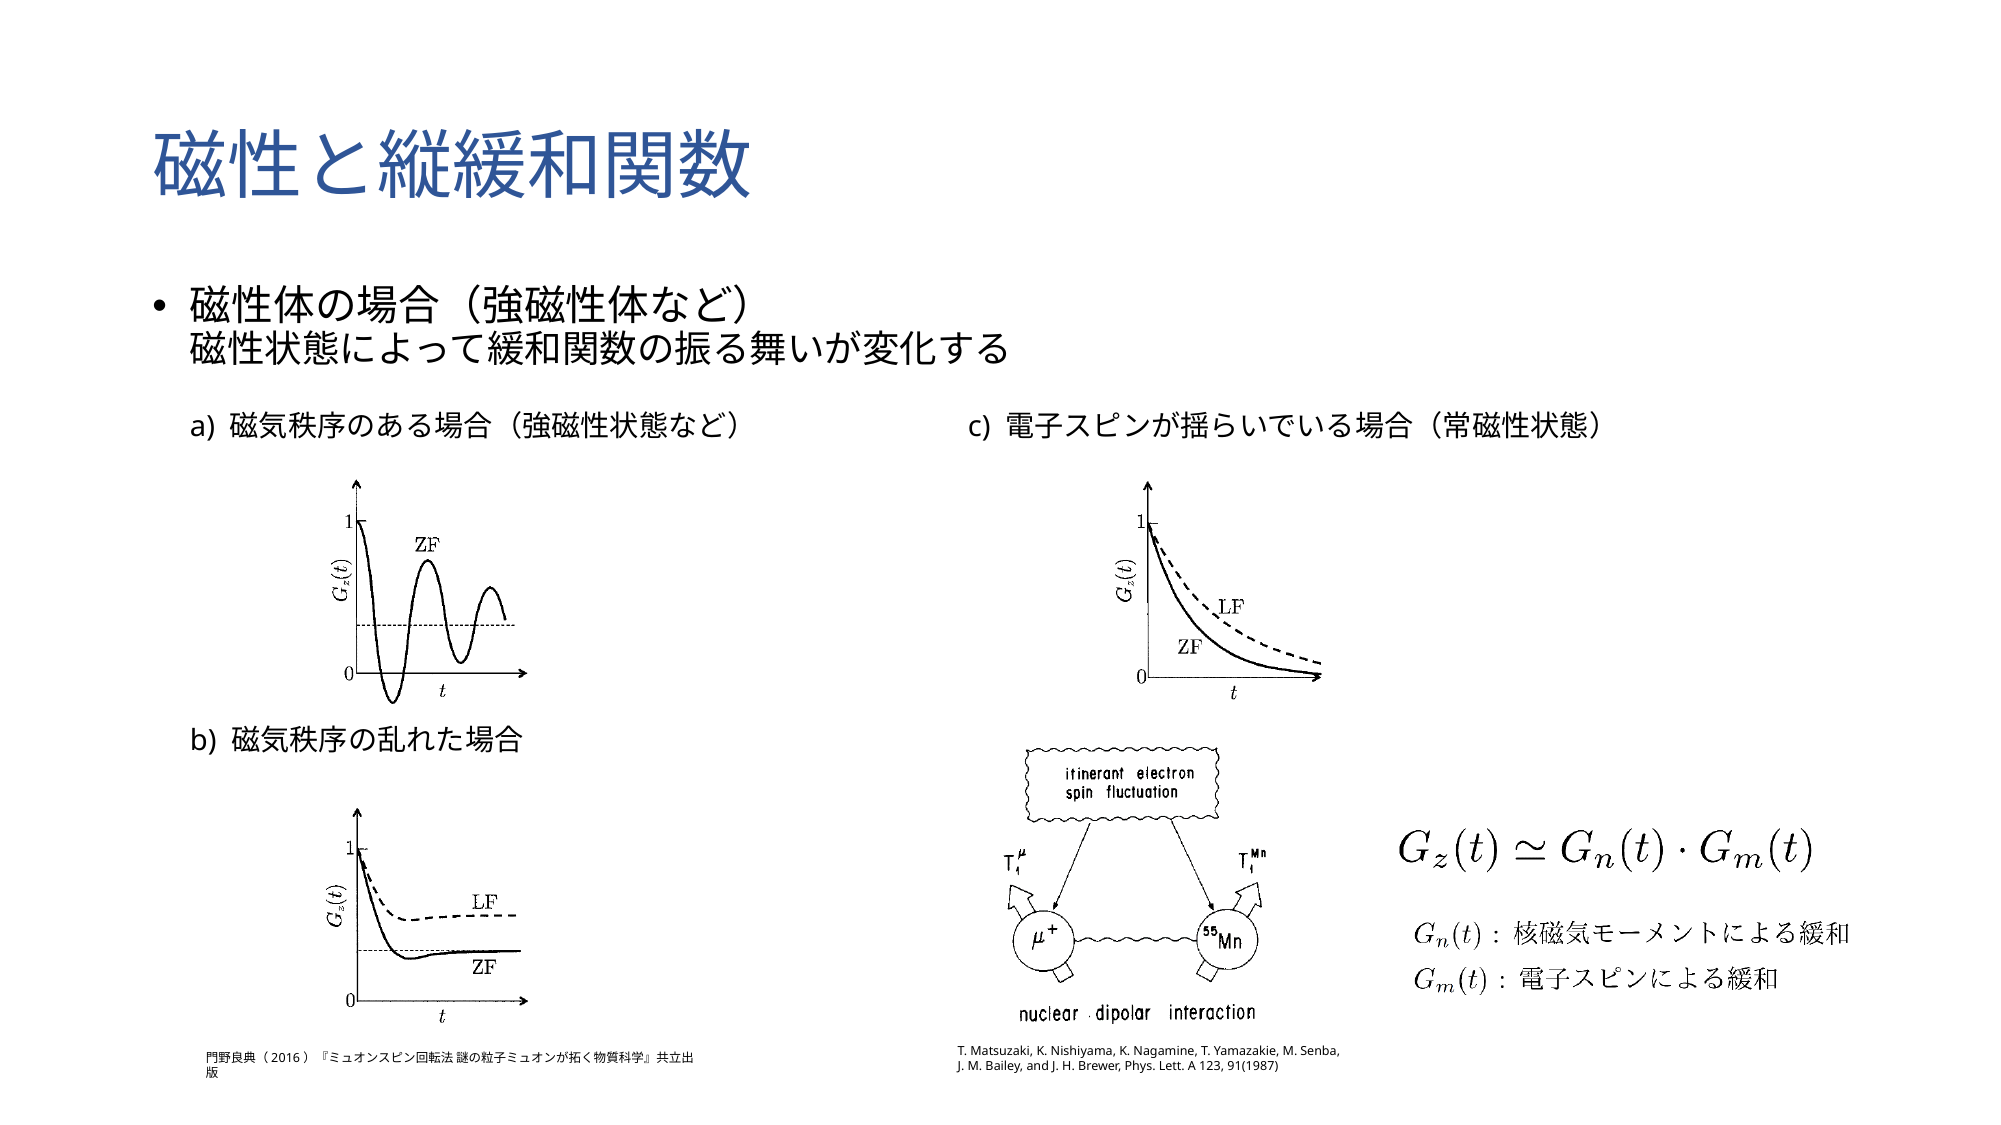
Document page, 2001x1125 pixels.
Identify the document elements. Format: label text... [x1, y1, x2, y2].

picture [1107, 473, 1330, 710]
picture [318, 473, 532, 710]
text_box 門野良典（2016）『ミュオンスピン回転法 謎の粒子ミュオンが拓く物質科学』共立出版 [191, 1042, 720, 1088]
text_box T. Matsuzaki, K. Nishiyama, K. Nagamine, T. Yamazakie, M. Senba, J. M. Bailey, and J. H. Brewer, Phys. Lett. A 123, 91(1987) [942, 1035, 1494, 1081]
picture [1408, 905, 1863, 1012]
picture [1393, 812, 1818, 884]
list 磁性体の場合（強磁性体など） 磁性状態によって緩和関数の振る舞いが変化する a) 磁気秩序のある場合（強磁性状態など） c) 電子スピンが揺らいでいる場合（常磁性状態） b) 磁気秩序の乱れた場合 [137, 277, 1863, 1014]
picture [999, 741, 1272, 1024]
title 磁性と縦緩和関数 [137, 59, 1863, 277]
picture [318, 798, 532, 1035]
